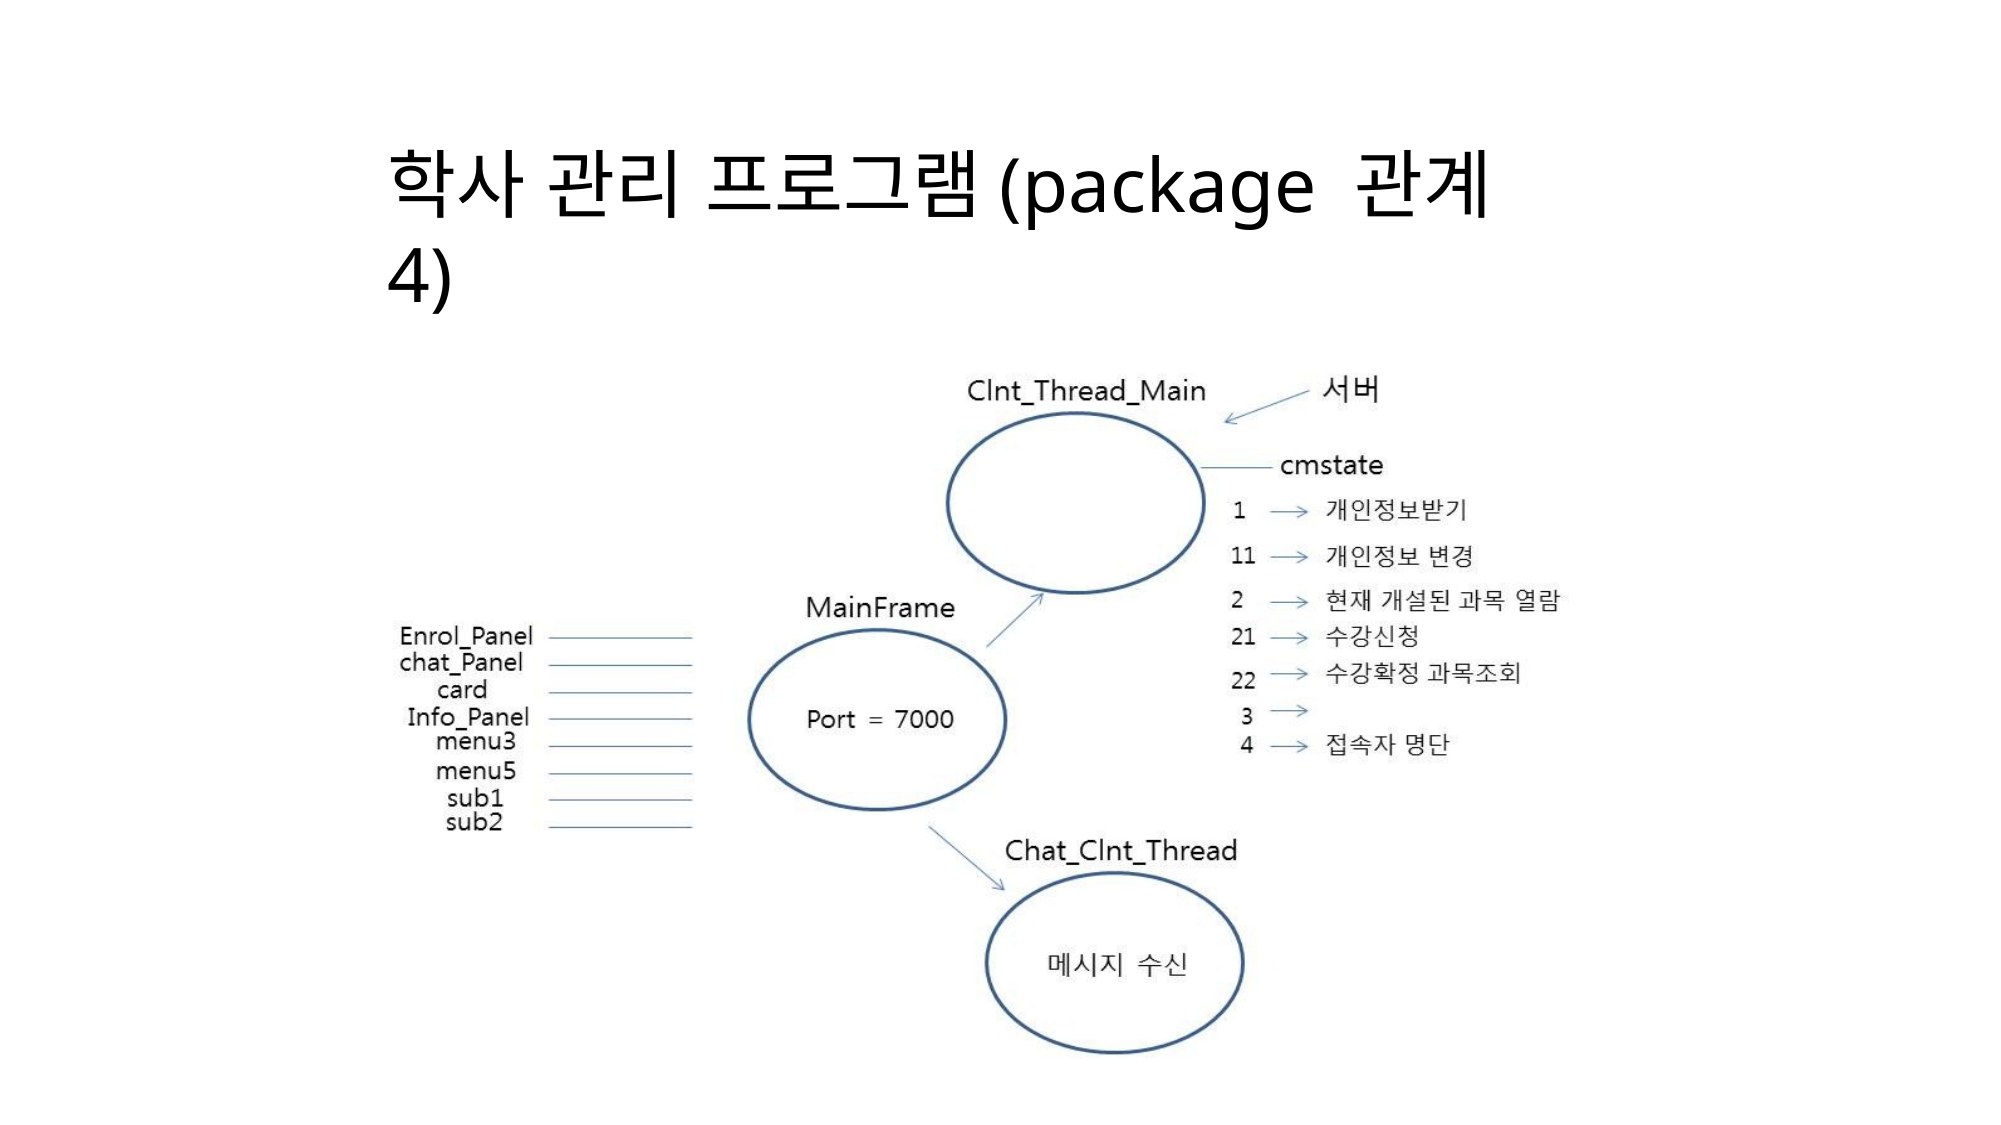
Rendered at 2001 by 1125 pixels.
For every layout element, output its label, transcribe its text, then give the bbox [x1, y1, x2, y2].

text_box 학사 관리 프로그램(package 관계4) [372, 130, 1582, 325]
picture [373, 335, 1579, 1058]
